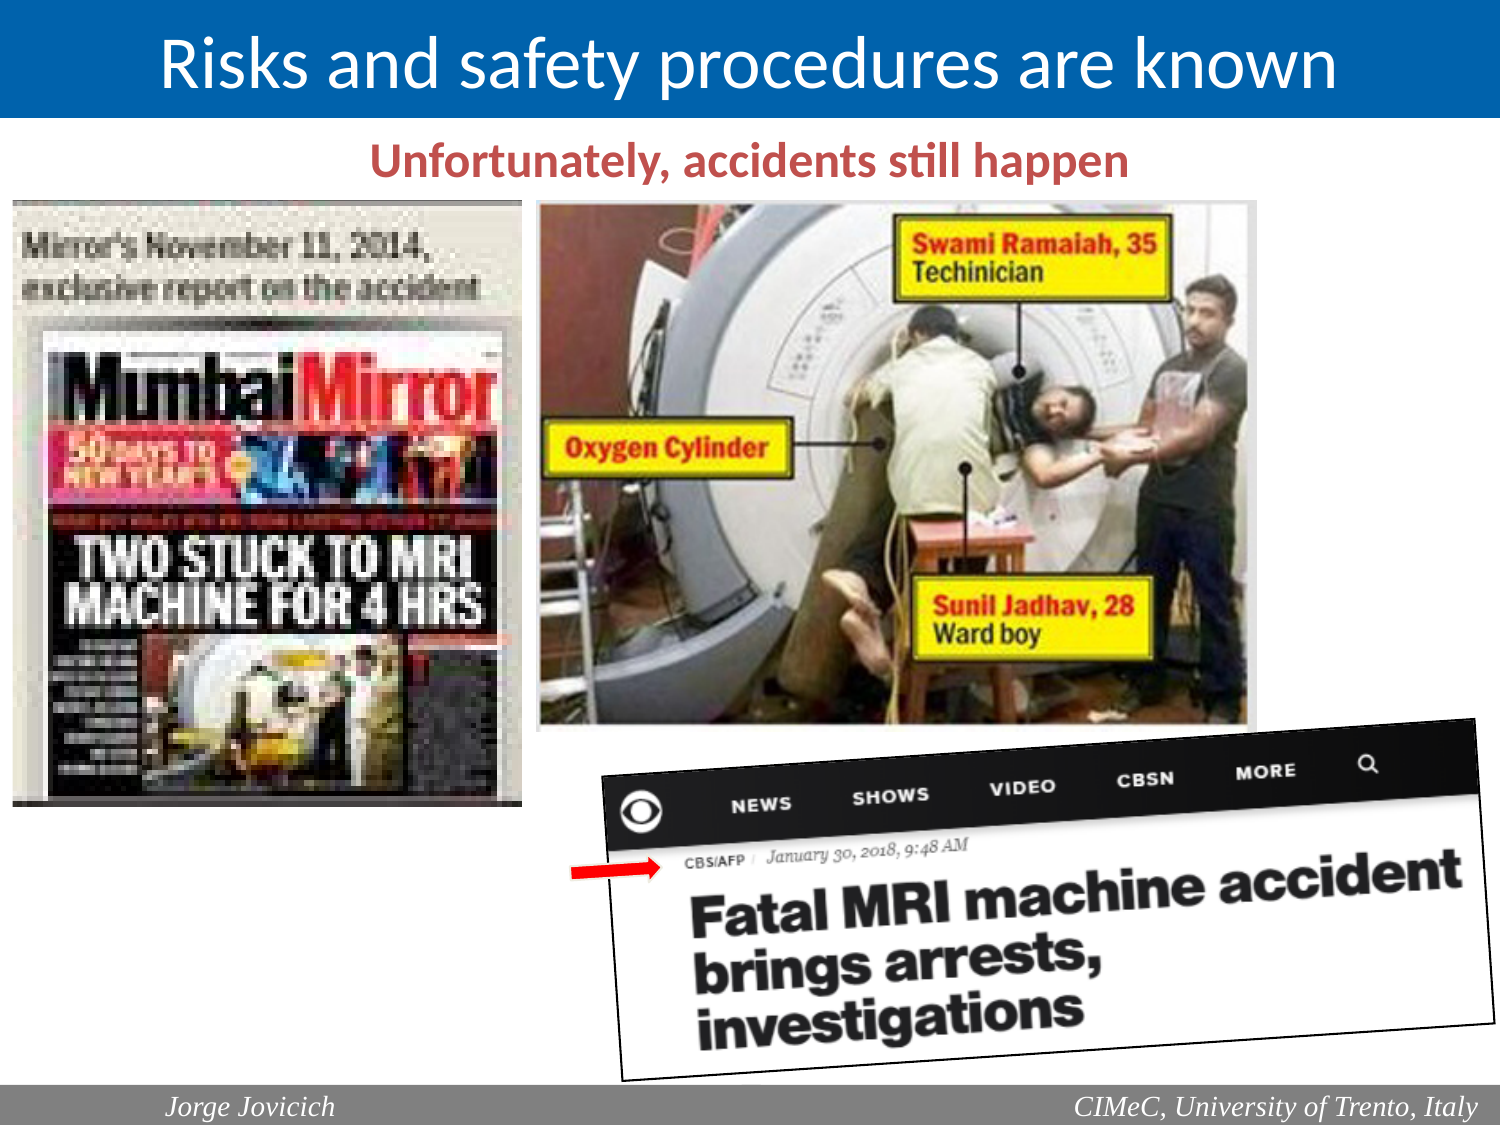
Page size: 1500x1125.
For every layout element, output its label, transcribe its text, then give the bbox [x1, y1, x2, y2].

picture [536, 199, 1257, 732]
text_box Risks and safety procedures are known [0, 0, 1500, 120]
picture [12, 199, 523, 807]
text_box Unfortunately, accidents still happen [354, 119, 1146, 195]
picture [604, 721, 1493, 1079]
text_box [569, 863, 607, 881]
text_box [25, 120, 571, 578]
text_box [0, 1084, 1500, 1125]
